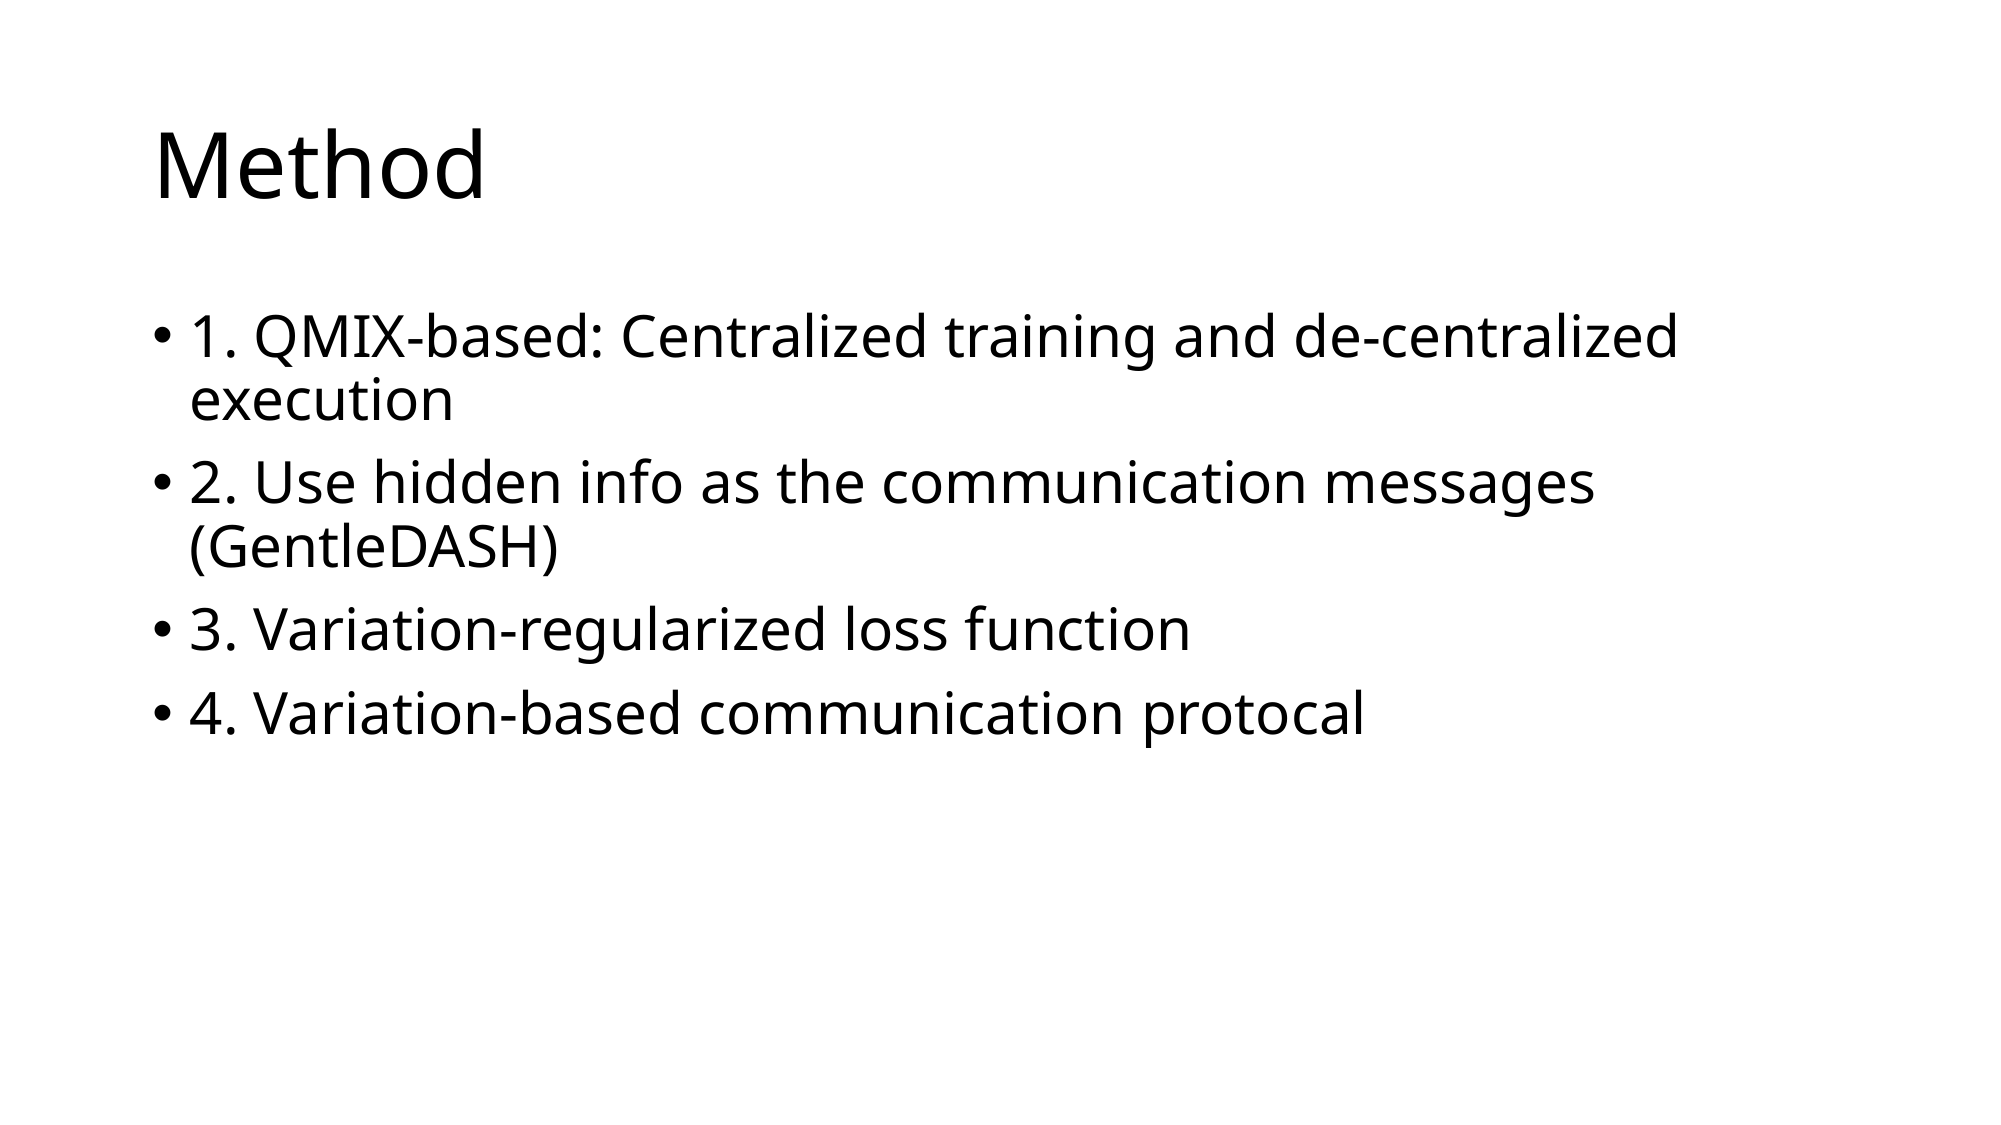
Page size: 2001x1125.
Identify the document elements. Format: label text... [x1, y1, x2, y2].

list 1. QMIX-based: Centralized training and de-centralized execution 2. Use hidden info as the communication messages (GentleDASH) 3. Variation-regularized loss function 4. Variation-based communication protocal [137, 299, 1863, 1014]
title Method [137, 59, 1863, 278]
